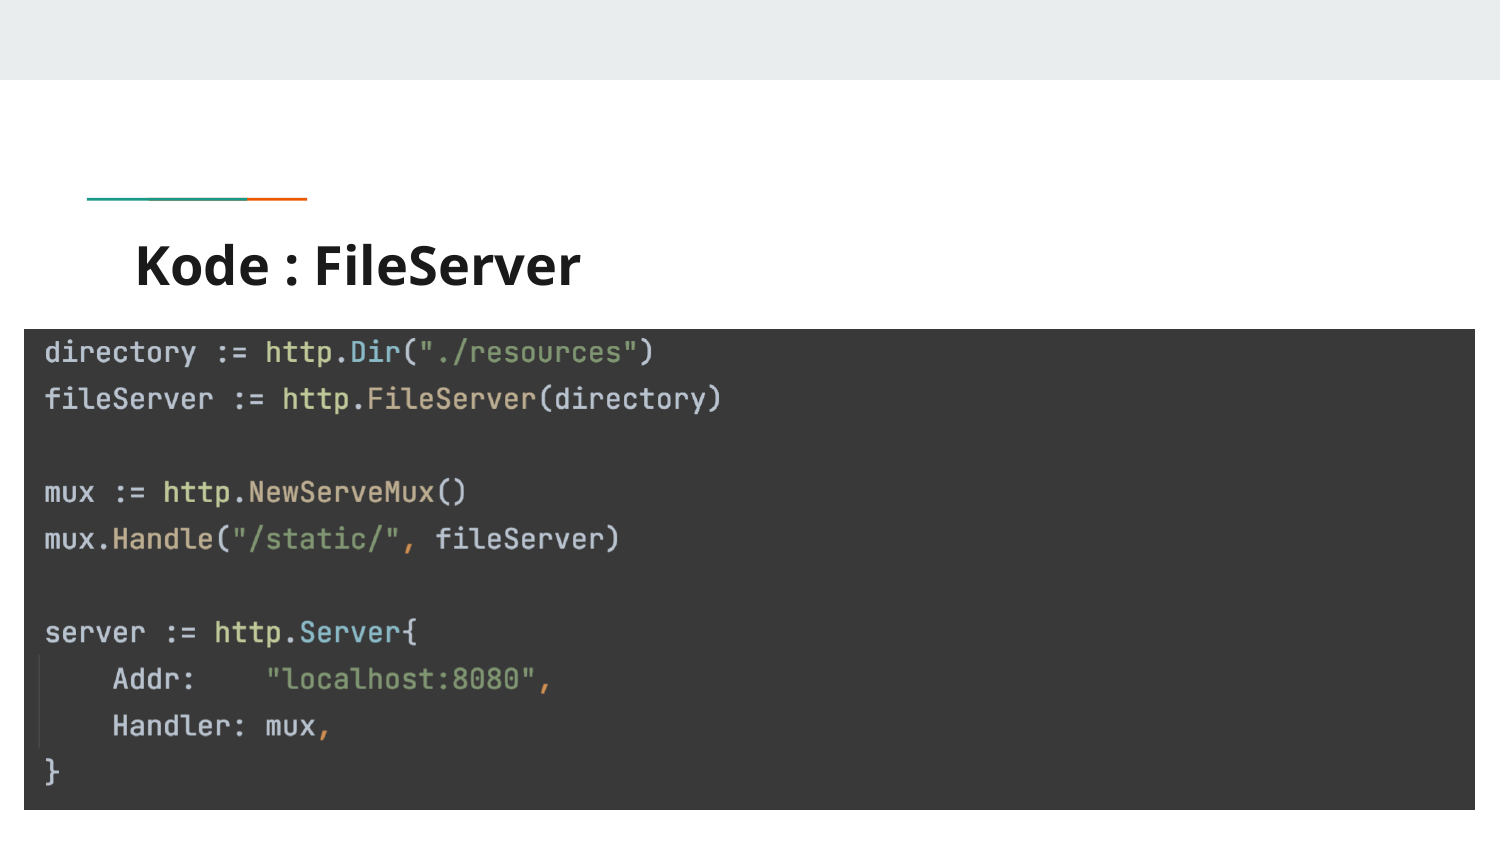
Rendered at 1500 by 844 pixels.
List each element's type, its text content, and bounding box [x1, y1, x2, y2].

title Kode : FileServer [119, 216, 1381, 305]
picture [24, 328, 1476, 810]
